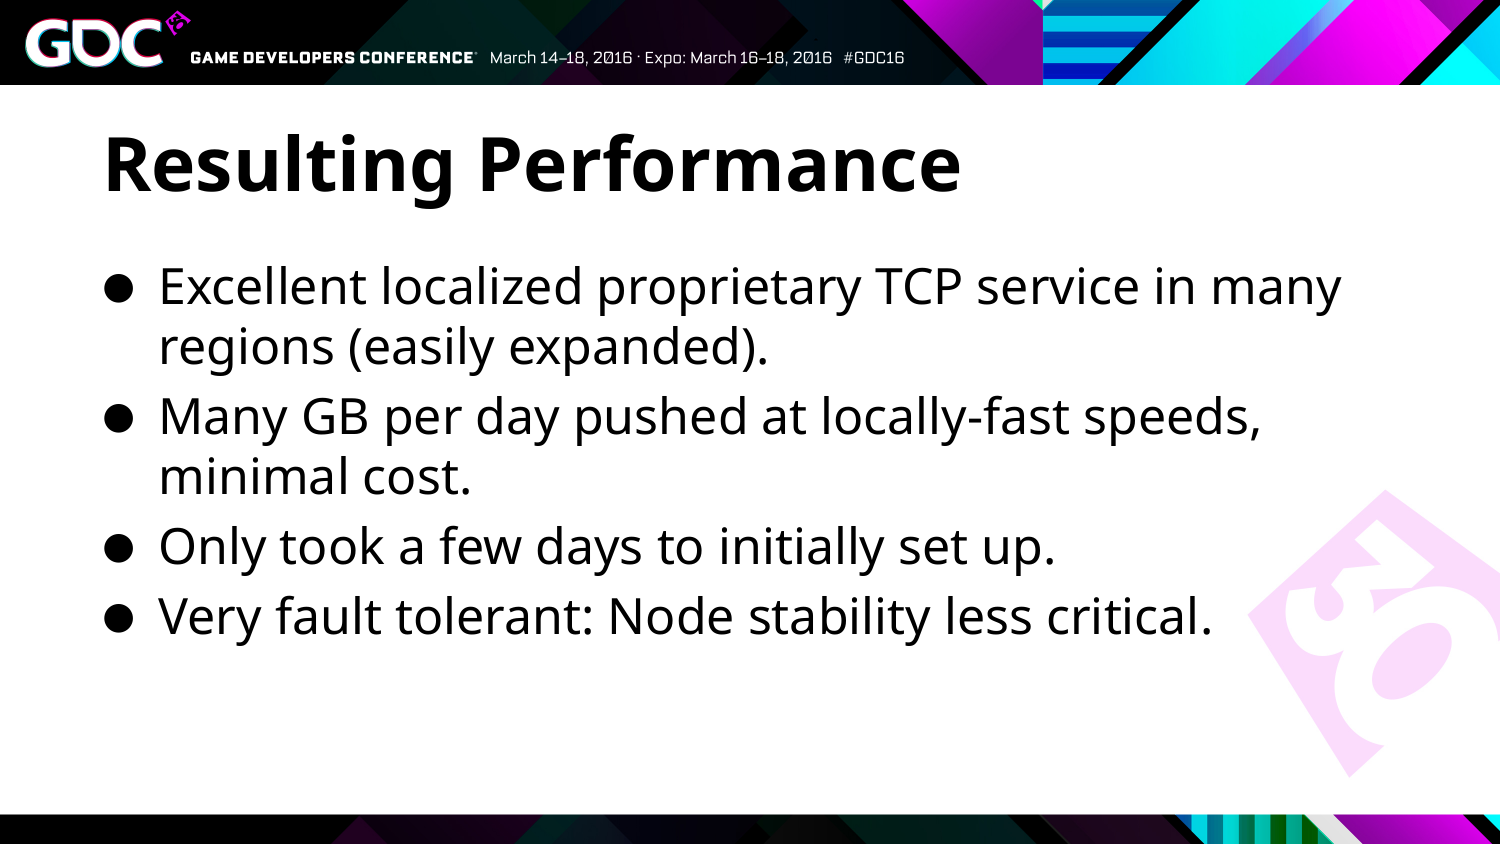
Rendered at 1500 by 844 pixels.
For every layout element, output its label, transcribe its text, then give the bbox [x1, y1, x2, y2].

title Resulting Performance [87, 109, 1413, 238]
picture [0, 0, 1500, 844]
list Excellent localized proprietary TCP service in many regions (easily expanded). Many GB per day pushed at locally-fast speeds, minimal cost. Only took a few days to initially set up. Very fault tolerant: Node stability less critical. [87, 246, 1413, 697]
